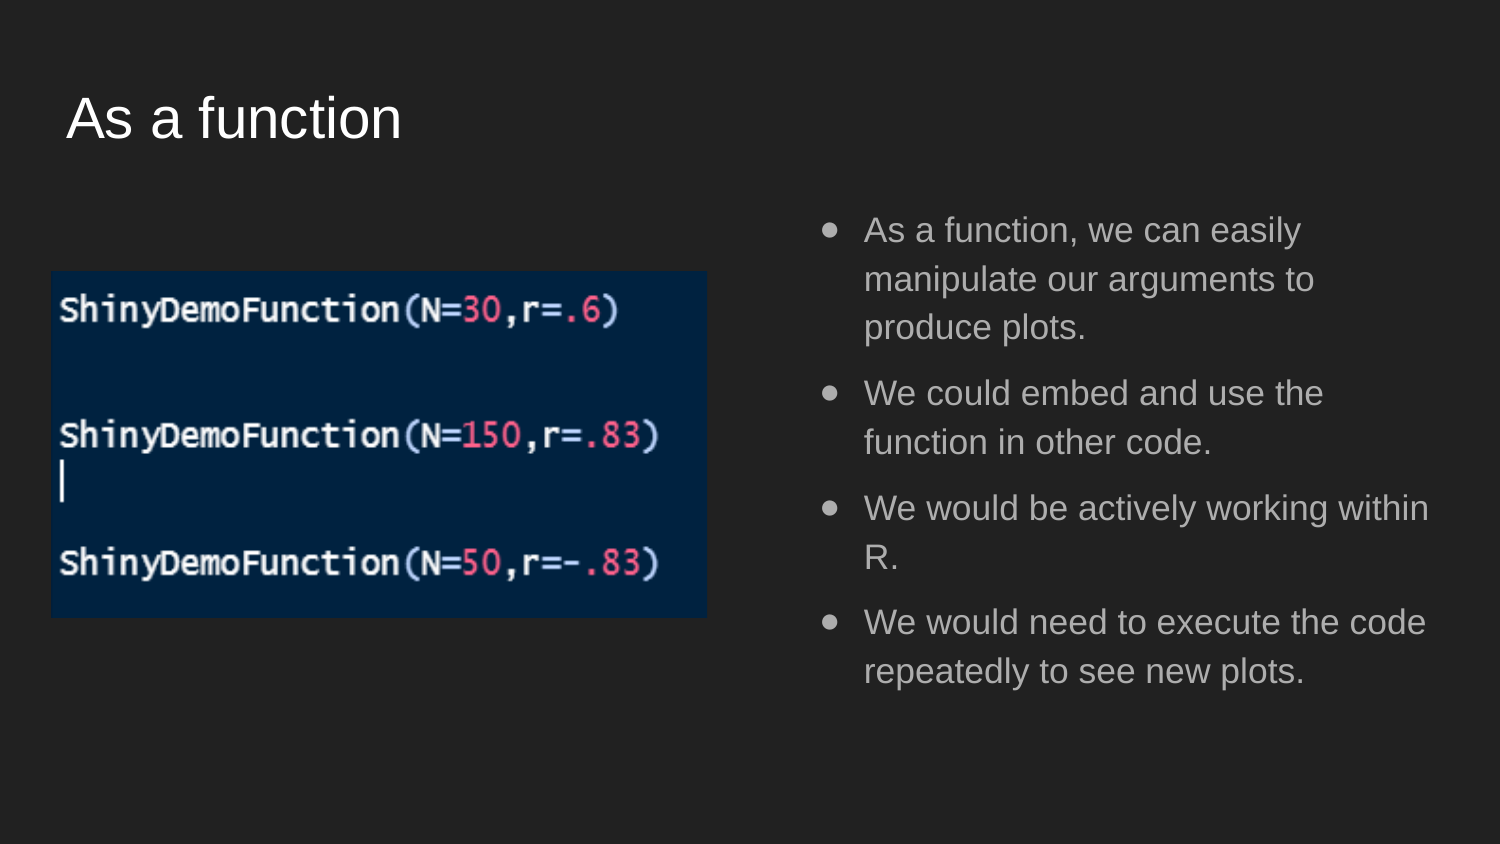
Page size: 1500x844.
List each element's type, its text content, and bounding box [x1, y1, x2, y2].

title As a function [51, 72, 1449, 167]
list As a function, we can easily manipulate our arguments to produce plots. We could embed and use the function in other code. We would be actively working within R. We would need to execute the code repeatedly to see new plots. [792, 185, 1449, 746]
picture [50, 271, 708, 618]
